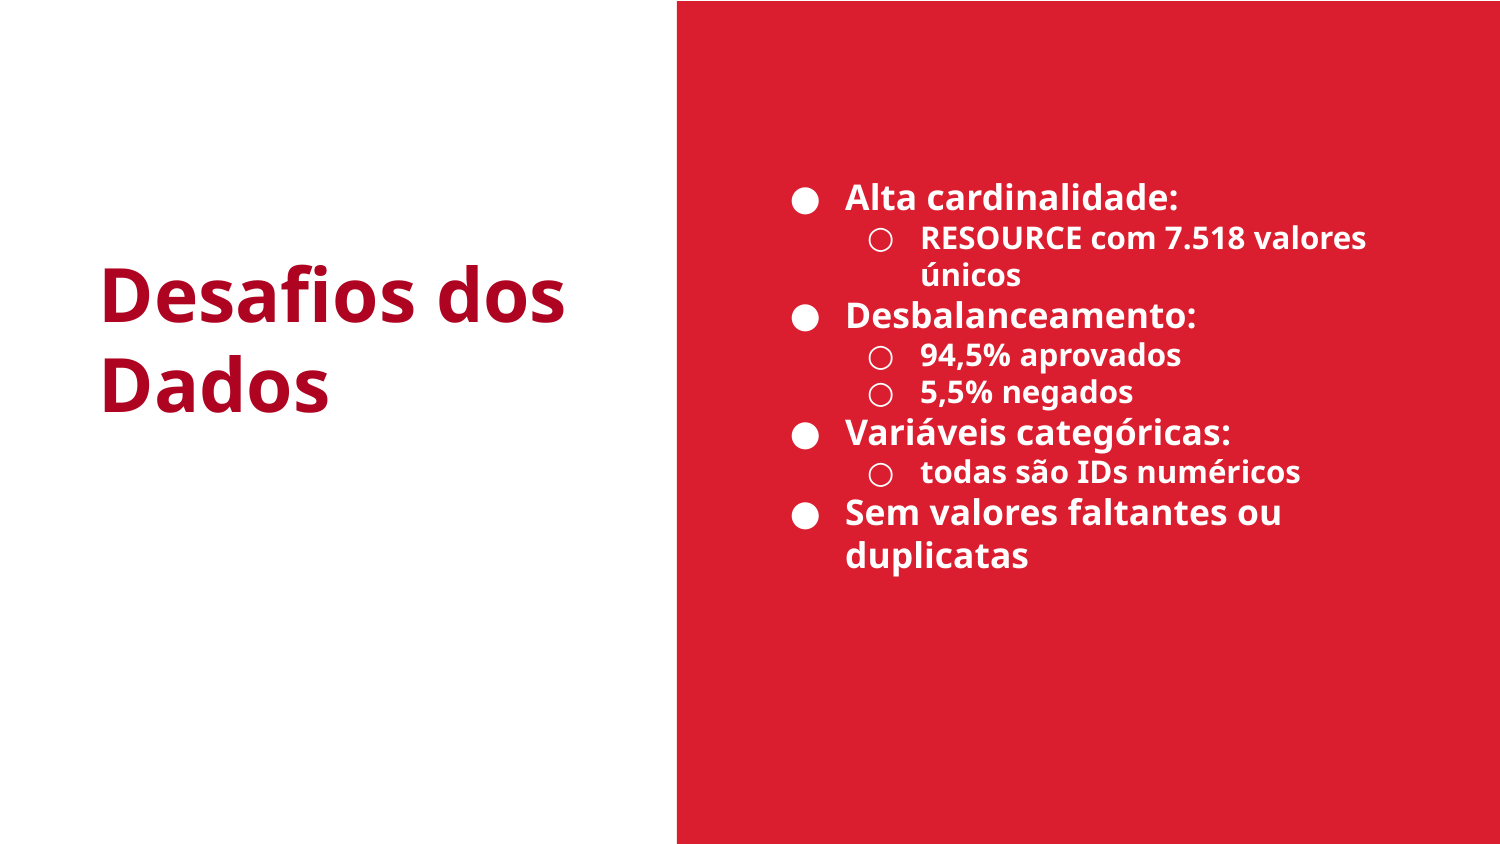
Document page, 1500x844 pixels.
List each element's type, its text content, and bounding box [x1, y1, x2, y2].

text_box Alta cardinalidade: RESOURCE com 7.518 valores únicos Desbalanceamento: 94,5% aprovados 5,5% negados Variáveis categóricas: todas são IDs numéricos Sem valores faltantes ou duplicatas [755, 160, 1438, 591]
text_box [676, 1, 1500, 844]
text_box Desafios dos Dados [83, 232, 671, 732]
